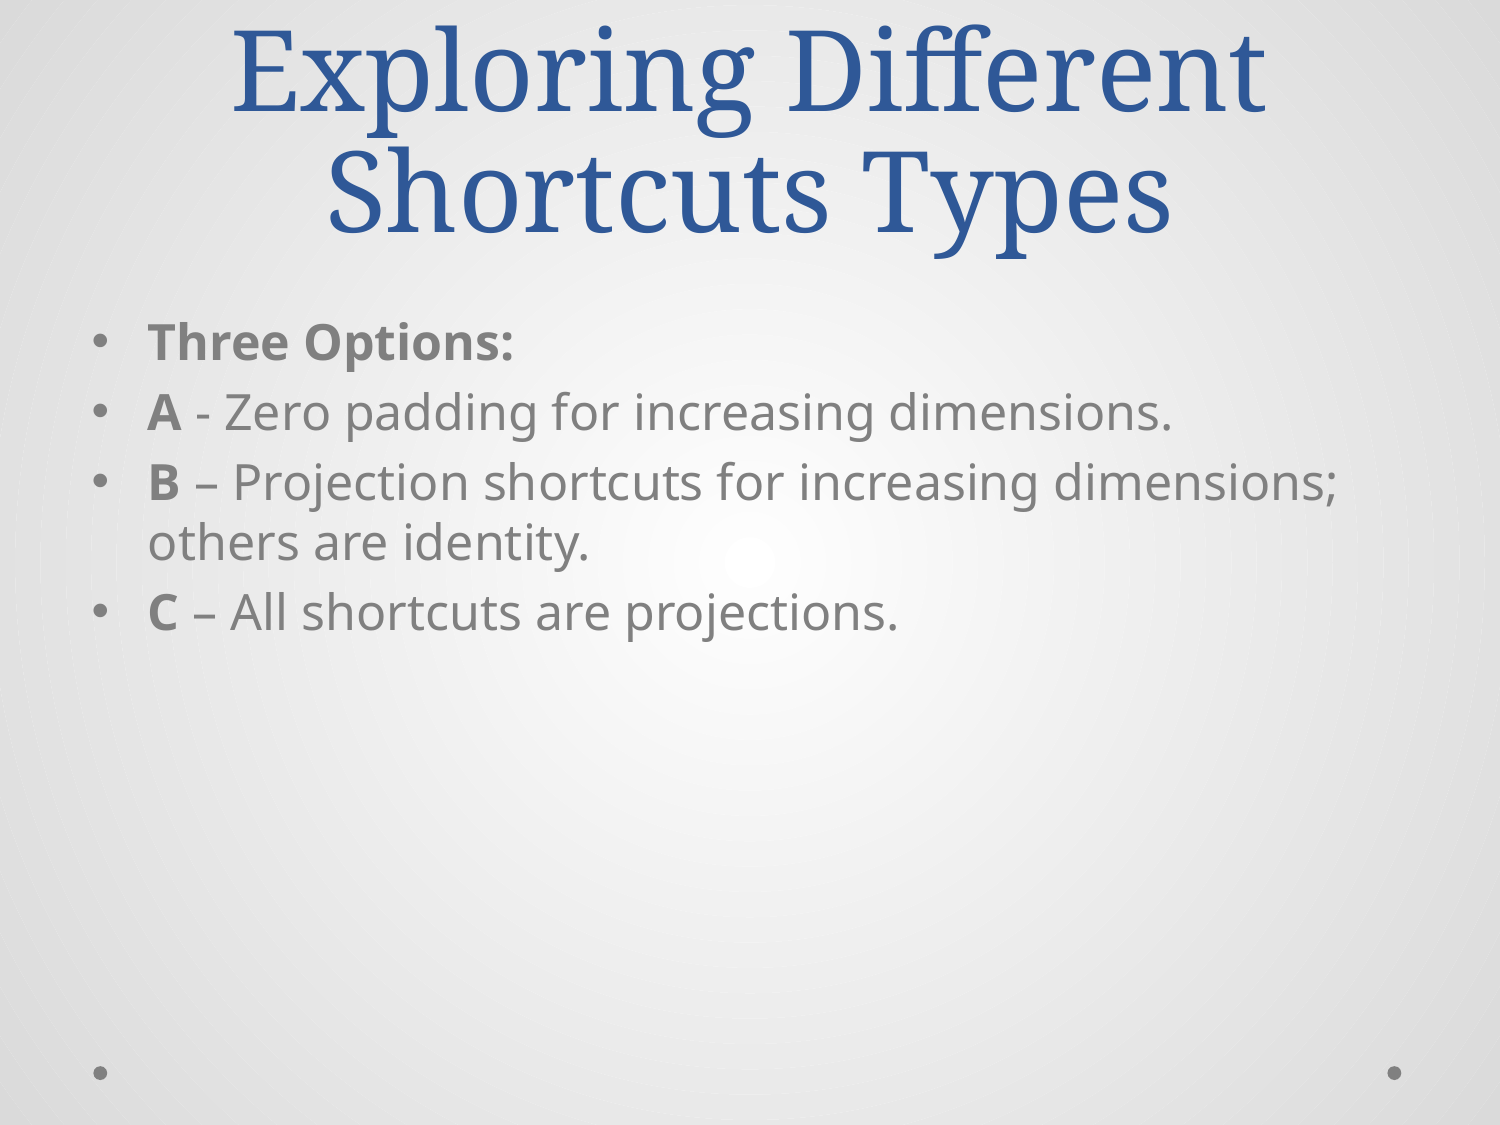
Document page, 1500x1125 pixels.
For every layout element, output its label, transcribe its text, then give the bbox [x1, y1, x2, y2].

title Exploring Different Shortcuts Types [75, 0, 1425, 263]
list Three Options: A - Zero padding for increasing dimensions. B – Projection shortcuts for increasing dimensions; others are identity. C – All shortcuts are projections. [76, 302, 1427, 657]
